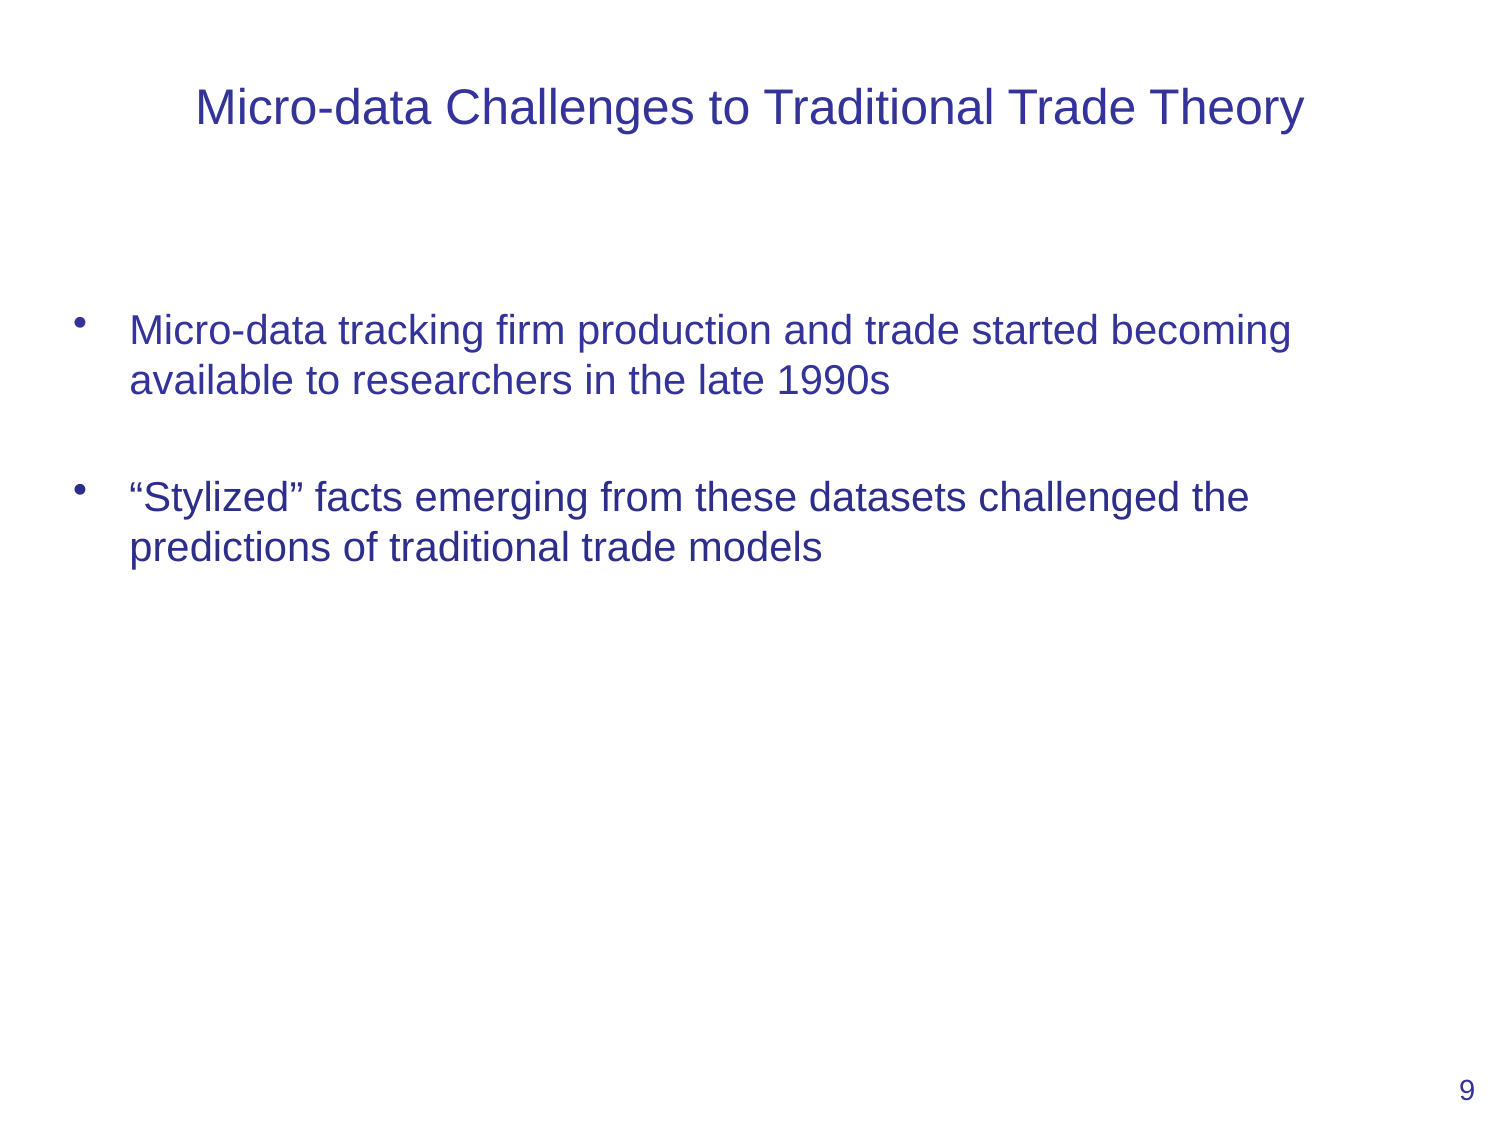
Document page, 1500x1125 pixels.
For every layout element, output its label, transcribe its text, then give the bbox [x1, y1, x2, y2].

slide_number 9 [1408, 1028, 1491, 1108]
title Micro-data Challenges to Traditional Trade Theory [57, 44, 1443, 165]
list Micro-data tracking firm production and trade started becoming available to researchers in the late 1990s “Stylized” facts emerging from these datasets challenged the predictions of traditional trade models [57, 178, 1443, 1125]
